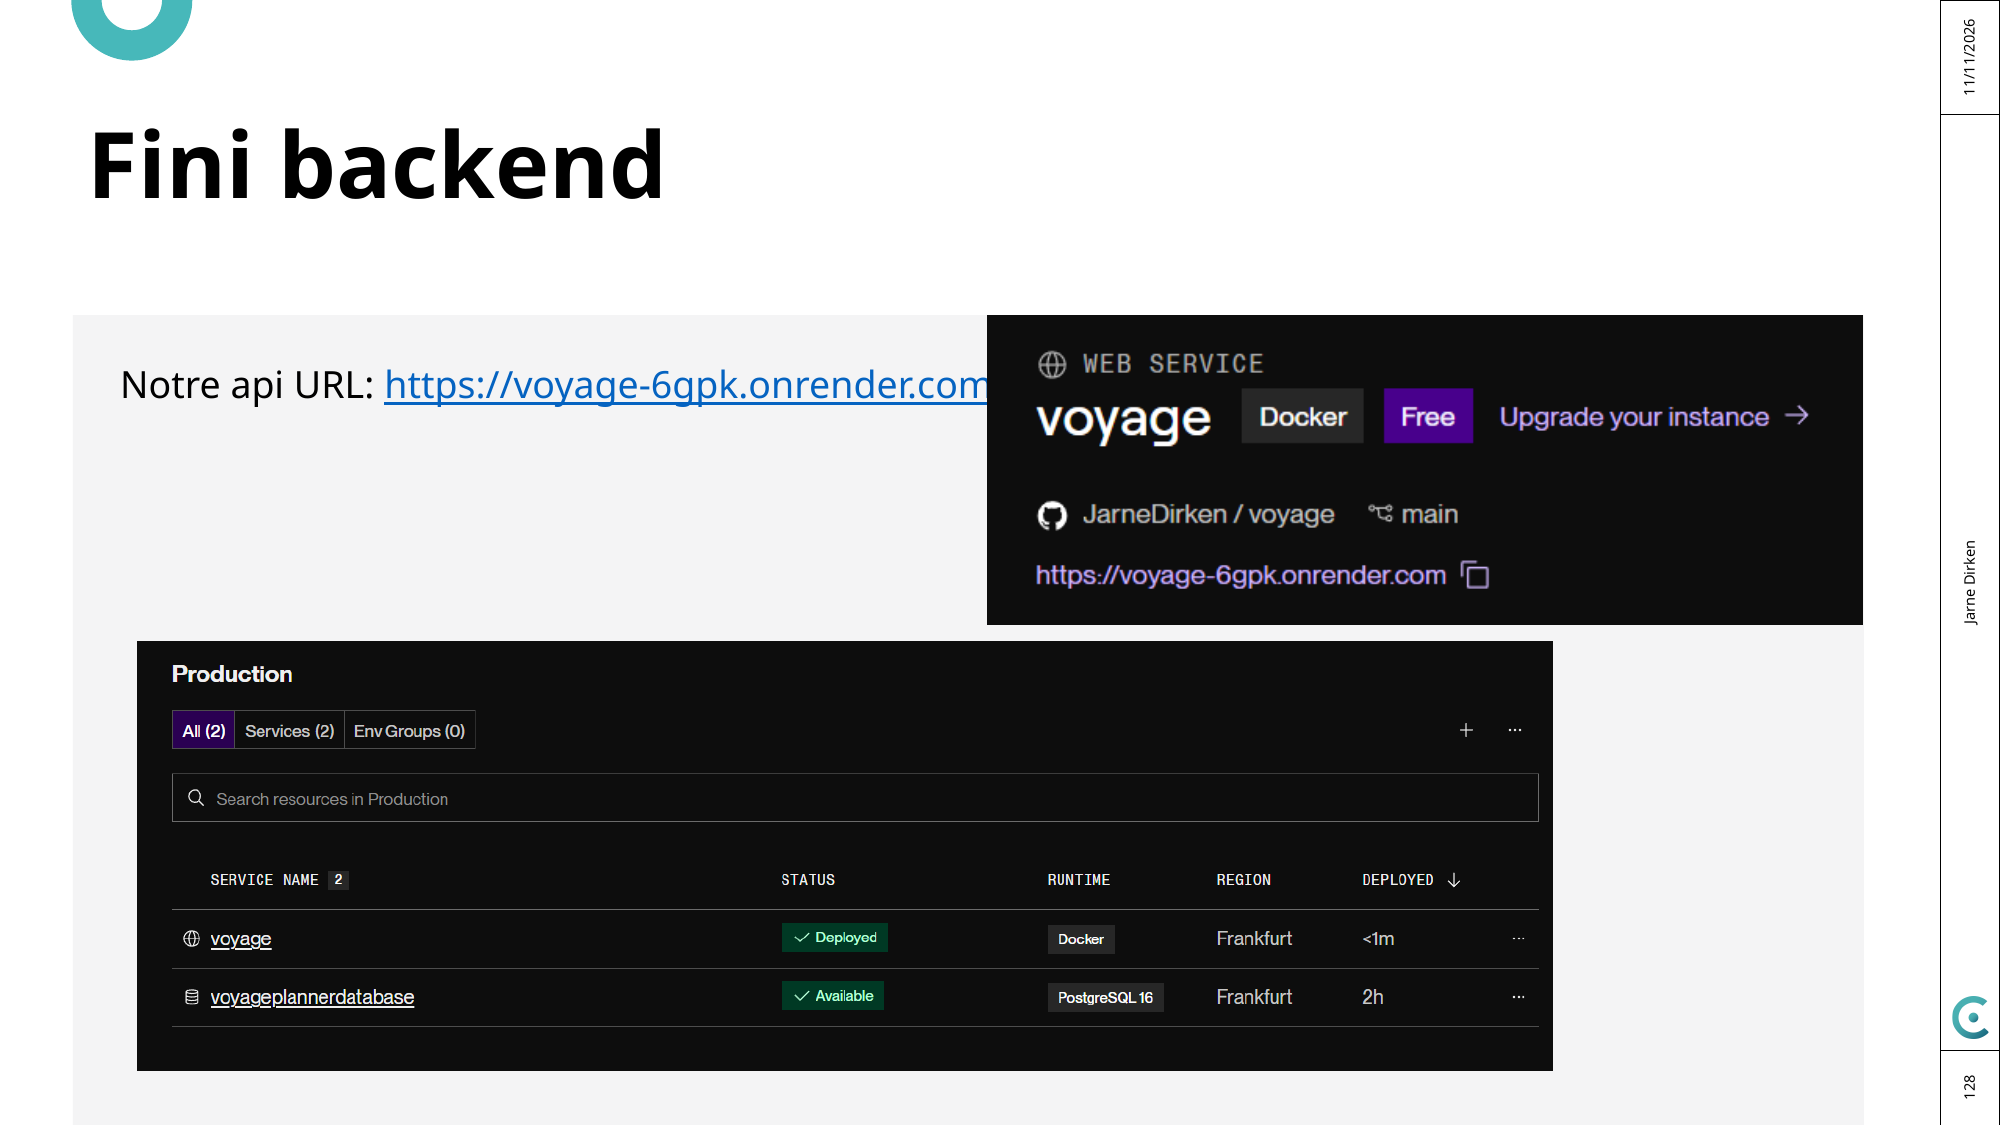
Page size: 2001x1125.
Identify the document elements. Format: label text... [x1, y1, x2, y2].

list Notre api URL: https://voyage-6gpk.onrender.com [72, 315, 1863, 1050]
footer Jarne Dirken [1940, 114, 2000, 1050]
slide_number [1940, 0, 2000, 114]
picture [137, 641, 1553, 1071]
picture [987, 315, 1863, 625]
slide_number 128 [1940, 1050, 2000, 1125]
title Fini backend [72, 59, 1863, 278]
